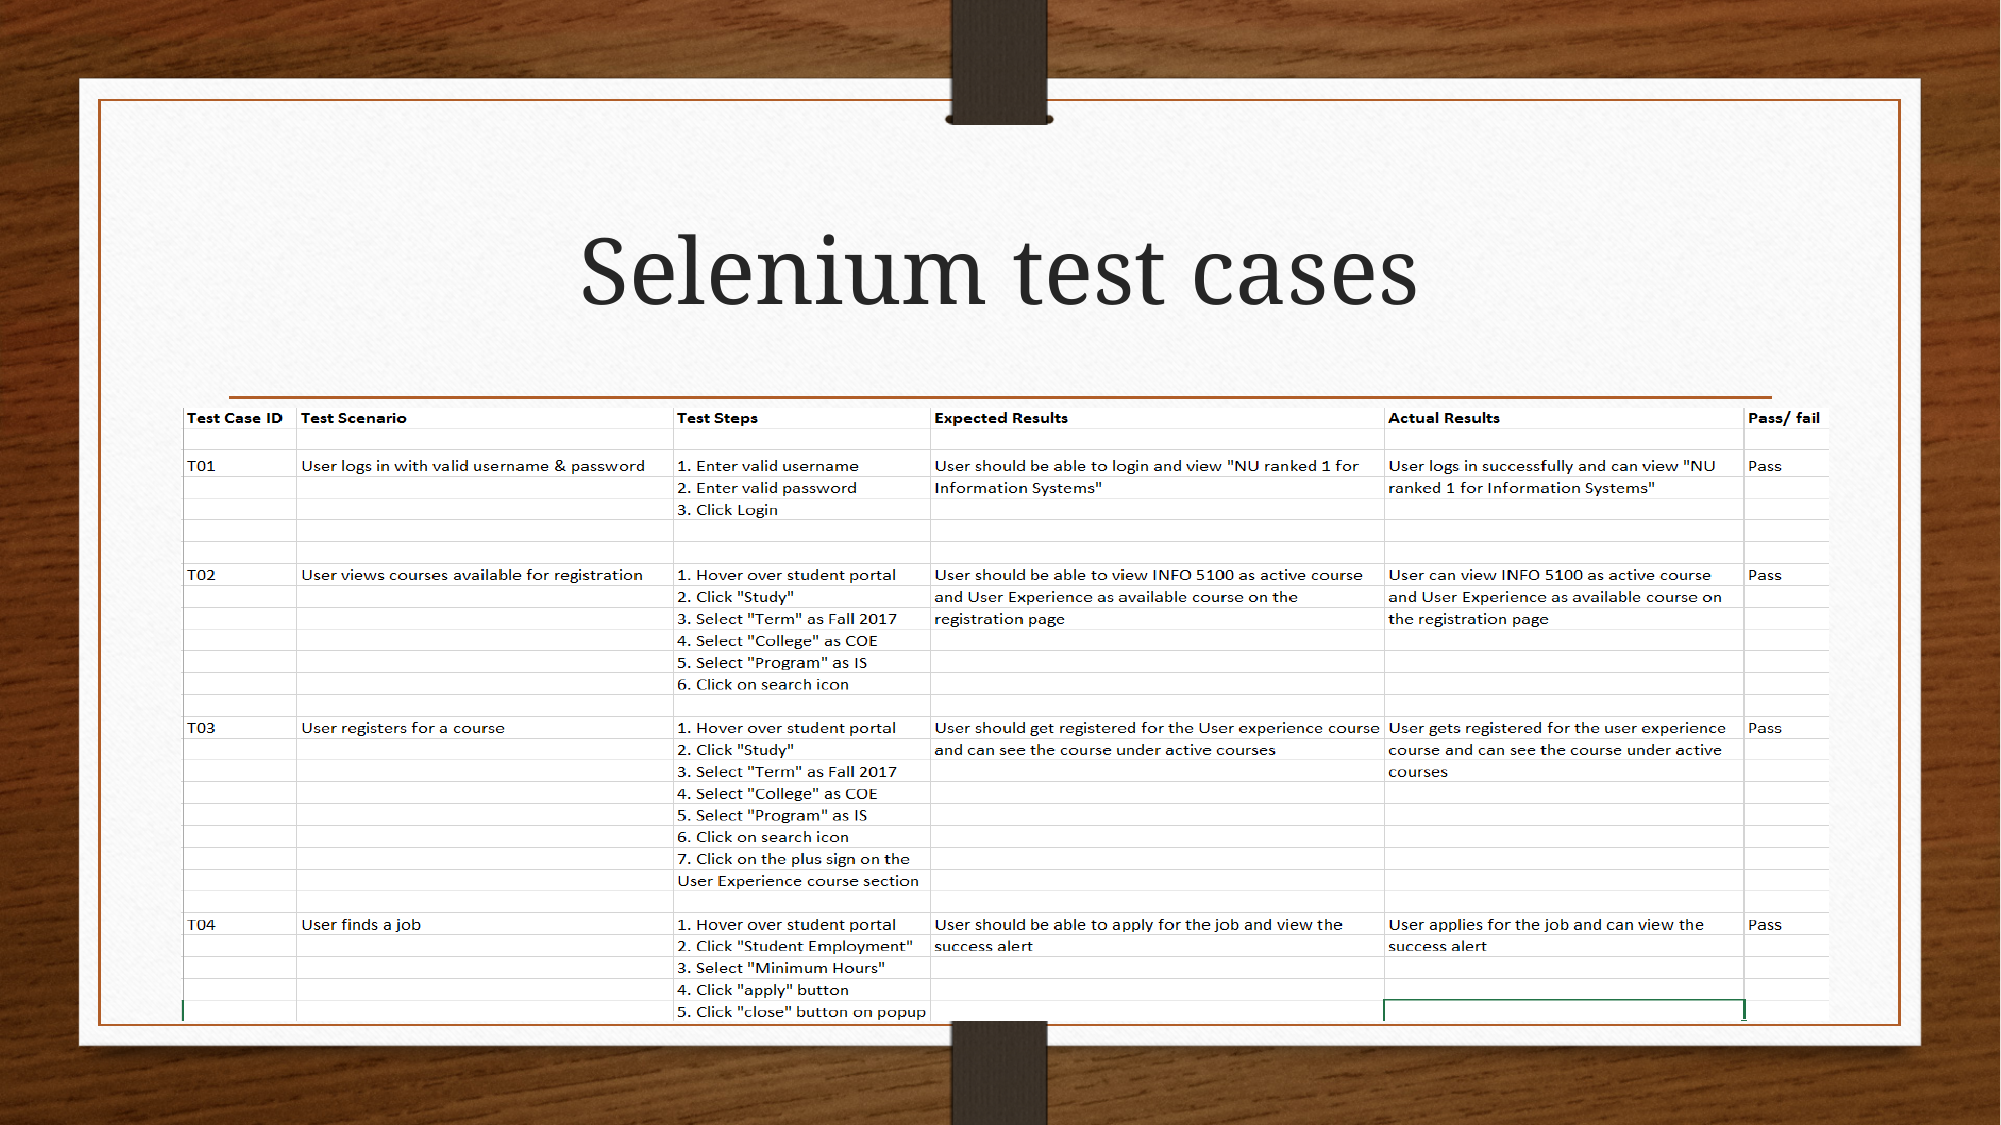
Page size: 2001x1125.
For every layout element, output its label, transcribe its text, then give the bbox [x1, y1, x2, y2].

title Selenium test cases [212, 161, 1788, 375]
picture [0, 0, 948, 1125]
picture [101, 0, 2001, 1125]
